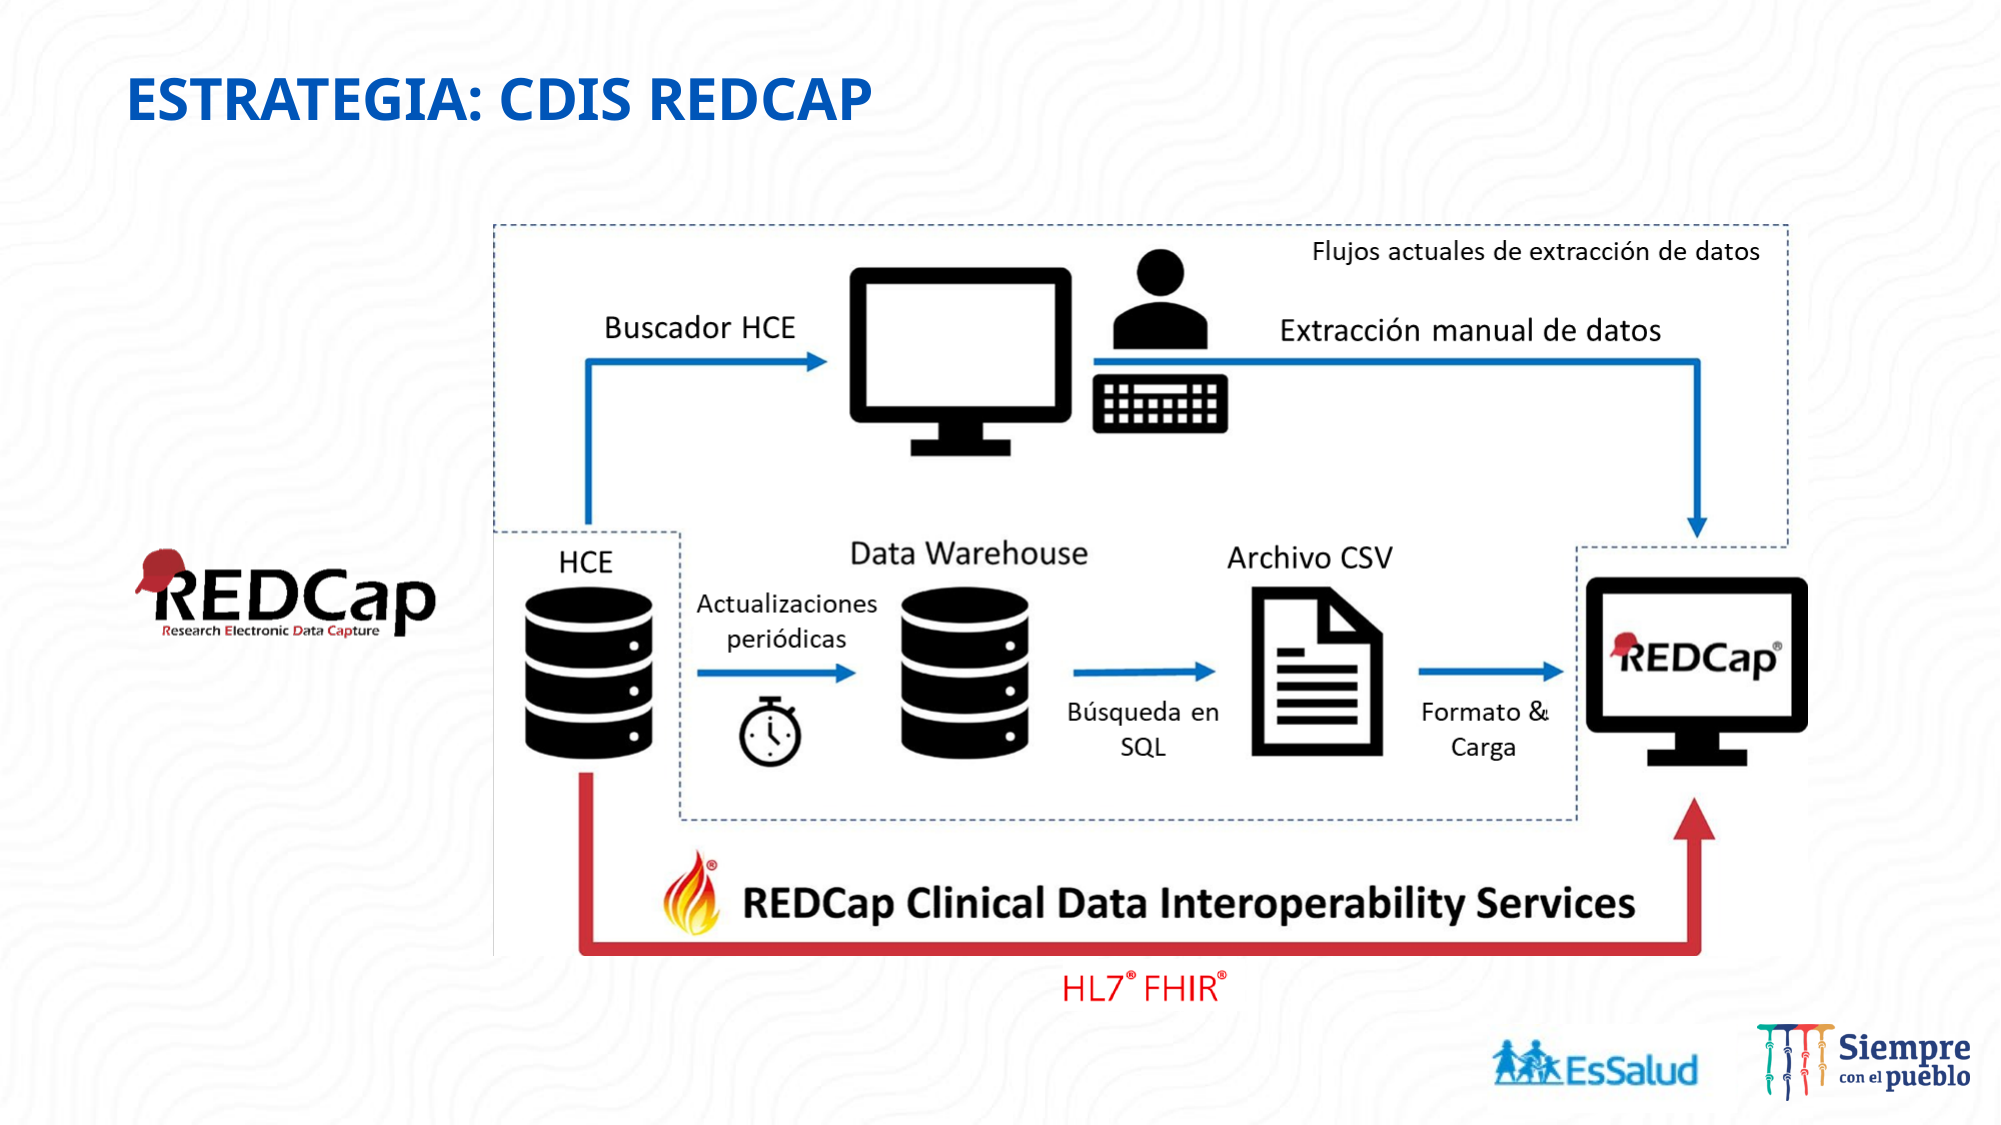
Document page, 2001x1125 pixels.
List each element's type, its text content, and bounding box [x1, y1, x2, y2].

title ESTRATEGIA: CDIS REDCAP [125, 62, 1125, 223]
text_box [1487, 1023, 1970, 1113]
picture [0, 0, 2000, 1125]
